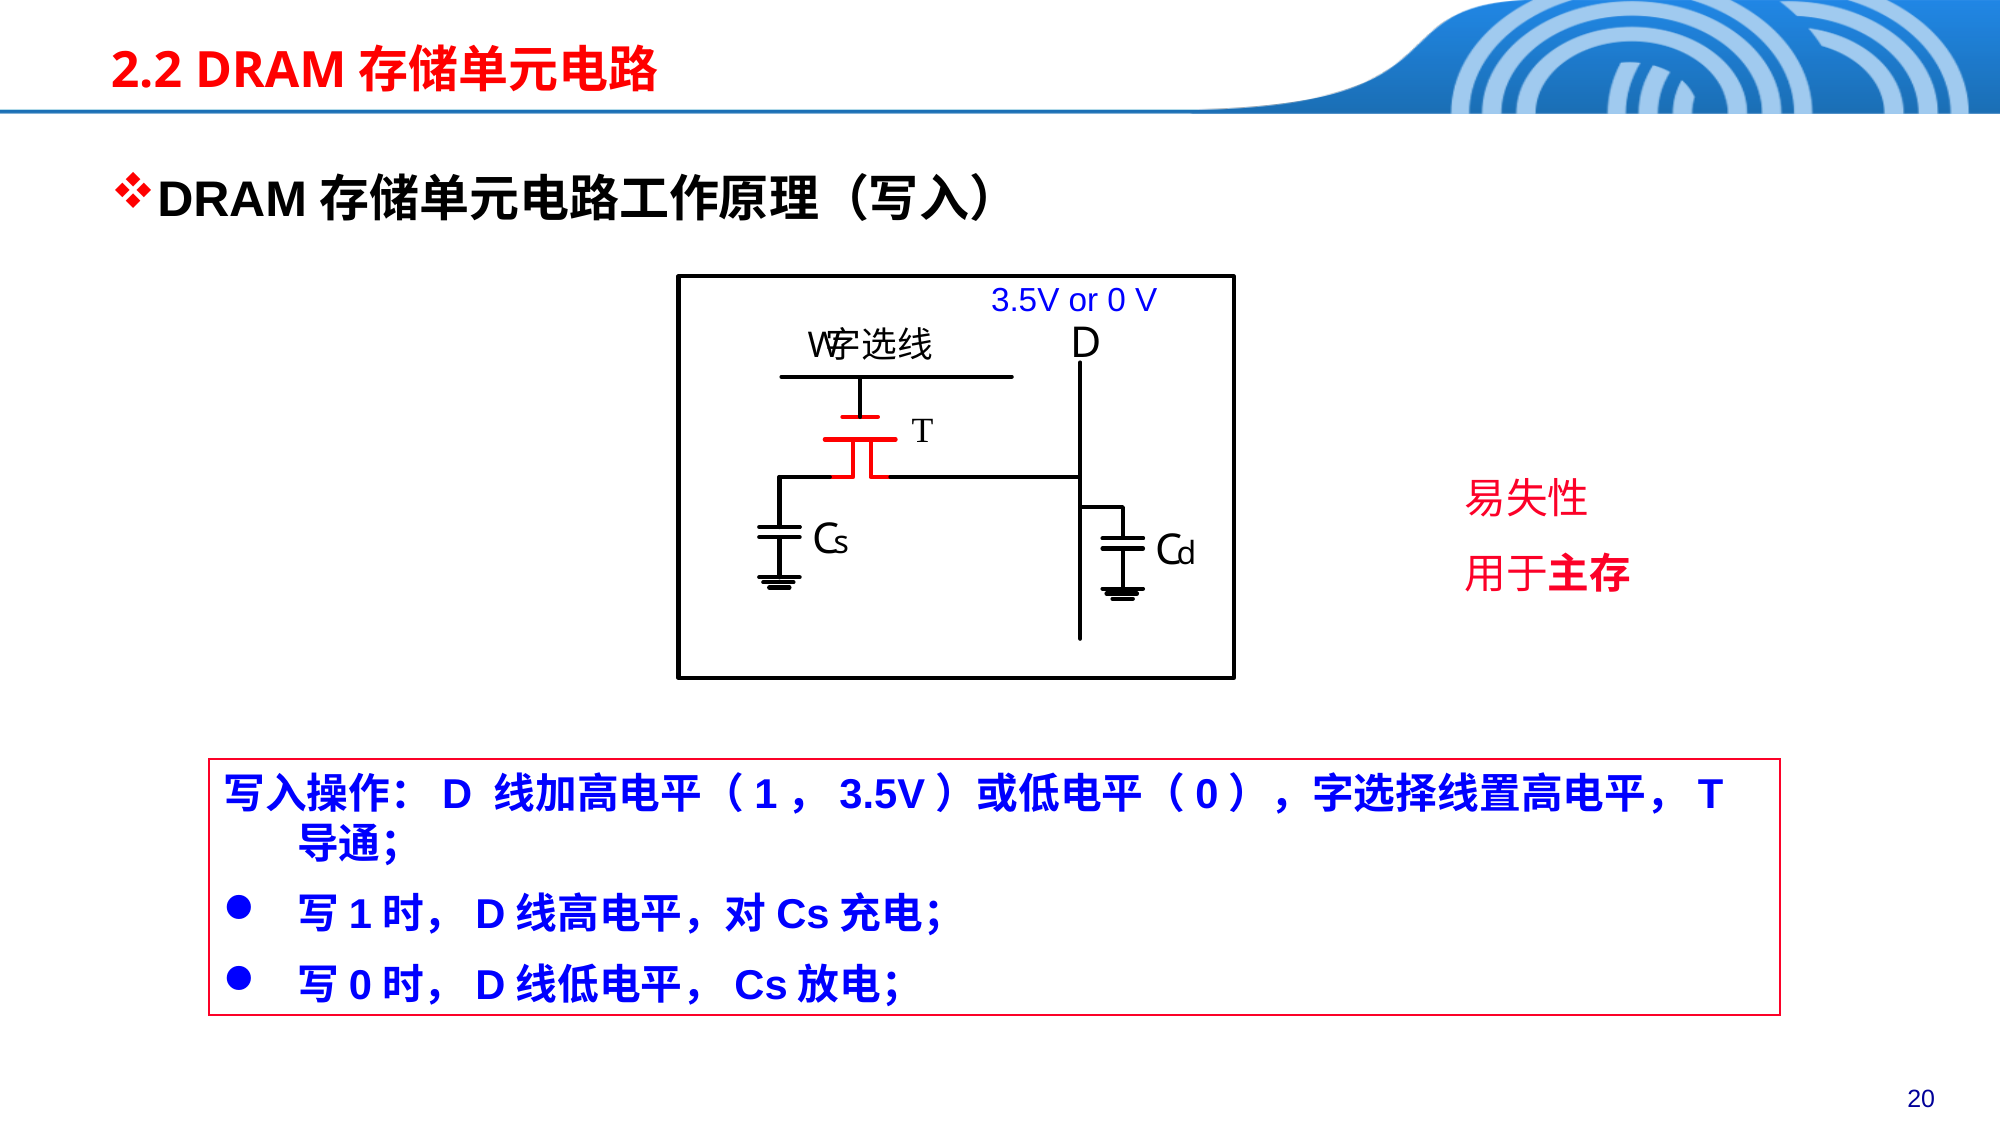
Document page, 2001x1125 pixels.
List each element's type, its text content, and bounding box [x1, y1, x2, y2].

list DRAM存储单元电路工作原理（写入） [99, 147, 1426, 202]
text_box 易失性 用于主存 [1449, 439, 1647, 605]
text_box 写入操作：D 线加高电平（1，3.5V）或低电平（0），字选择线置高电平，T导通； 写1时，D线高电平，对Cs充电； 写0时，D线低电平，Cs放电； [208, 758, 1780, 1016]
title 2.2 DRAM存储单元电路 [99, 40, 1064, 103]
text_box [669, 266, 1245, 688]
picture [0, 0, 2000, 114]
